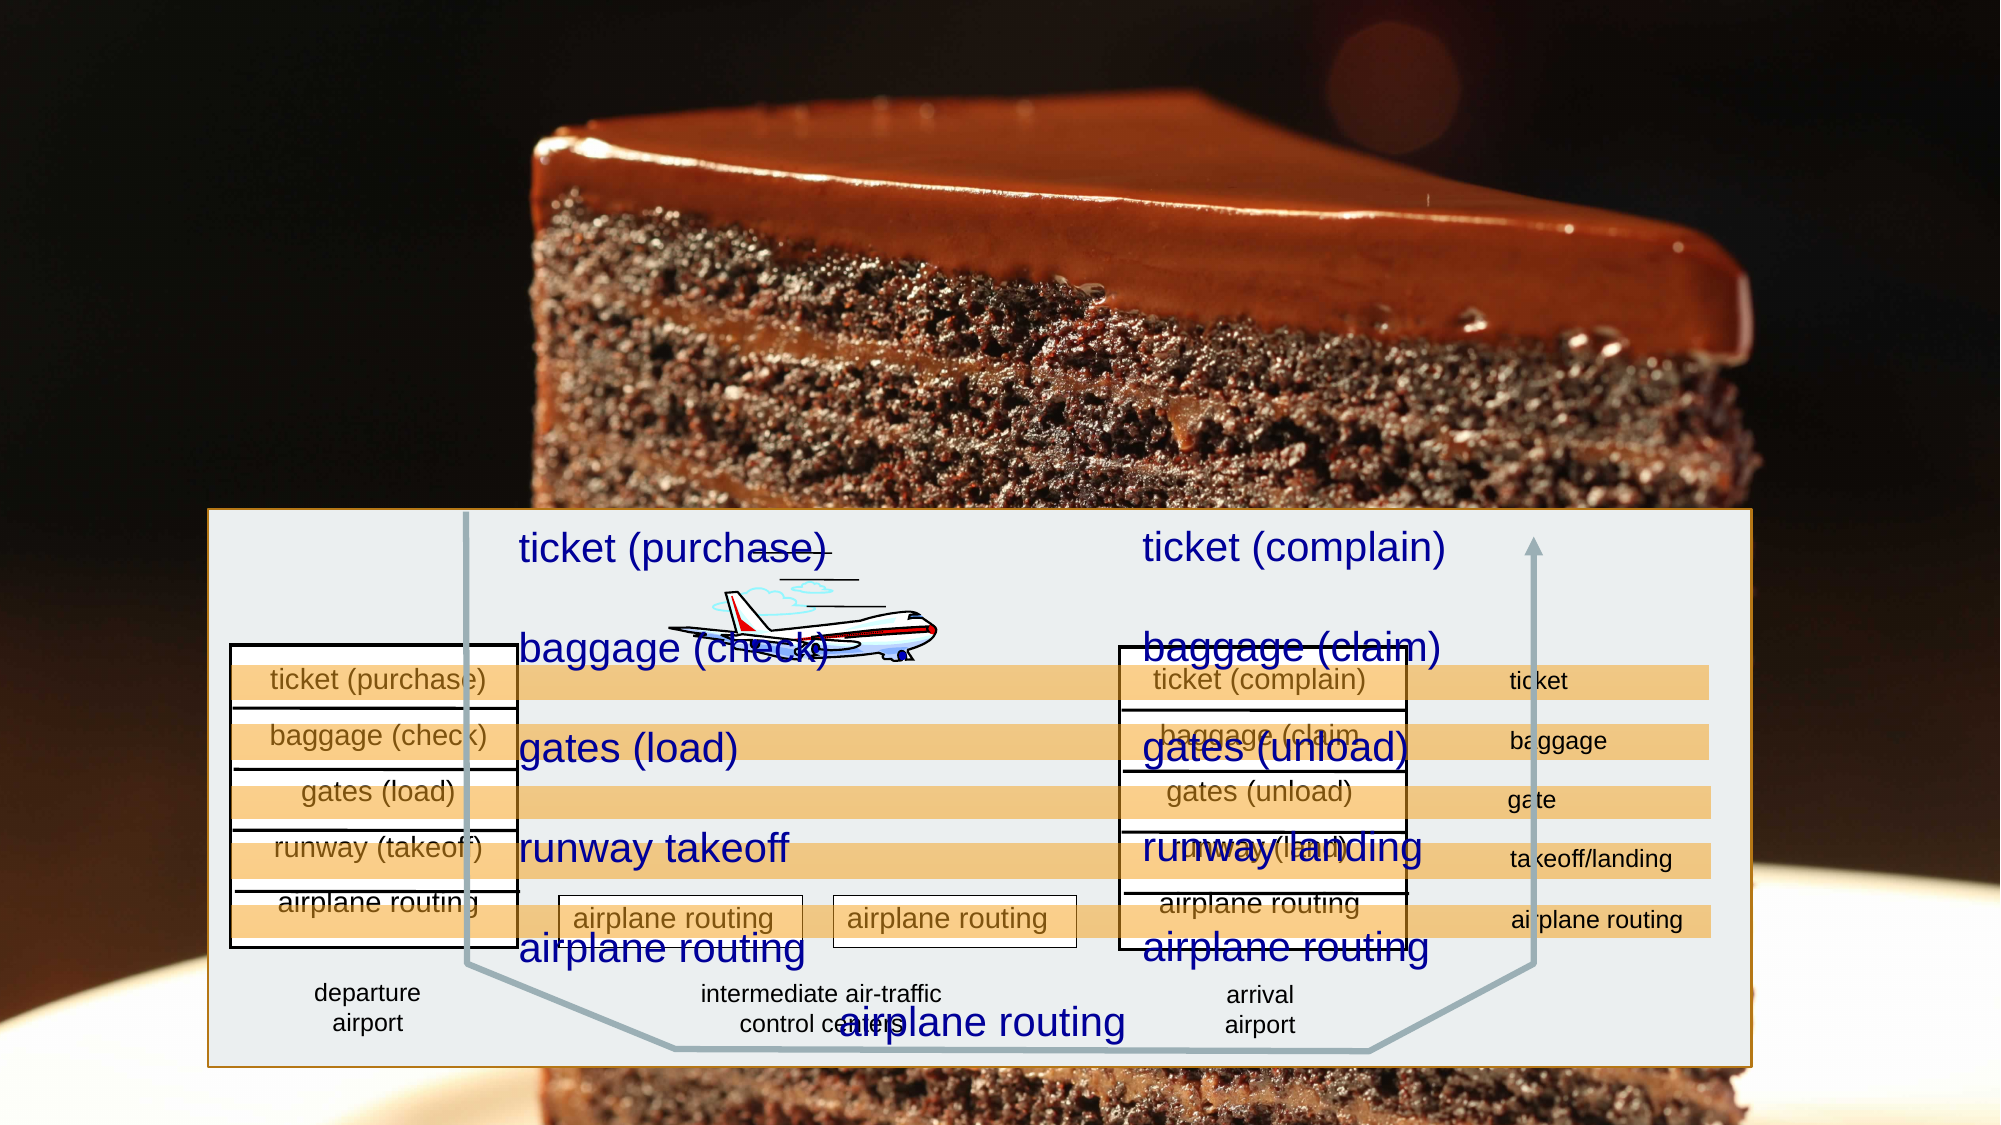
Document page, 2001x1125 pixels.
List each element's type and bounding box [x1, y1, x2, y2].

text_box [228, 552, 466, 1052]
picture [0, 0, 2000, 1125]
text_box [1534, 552, 1711, 1052]
text_box [466, 511, 1534, 1052]
